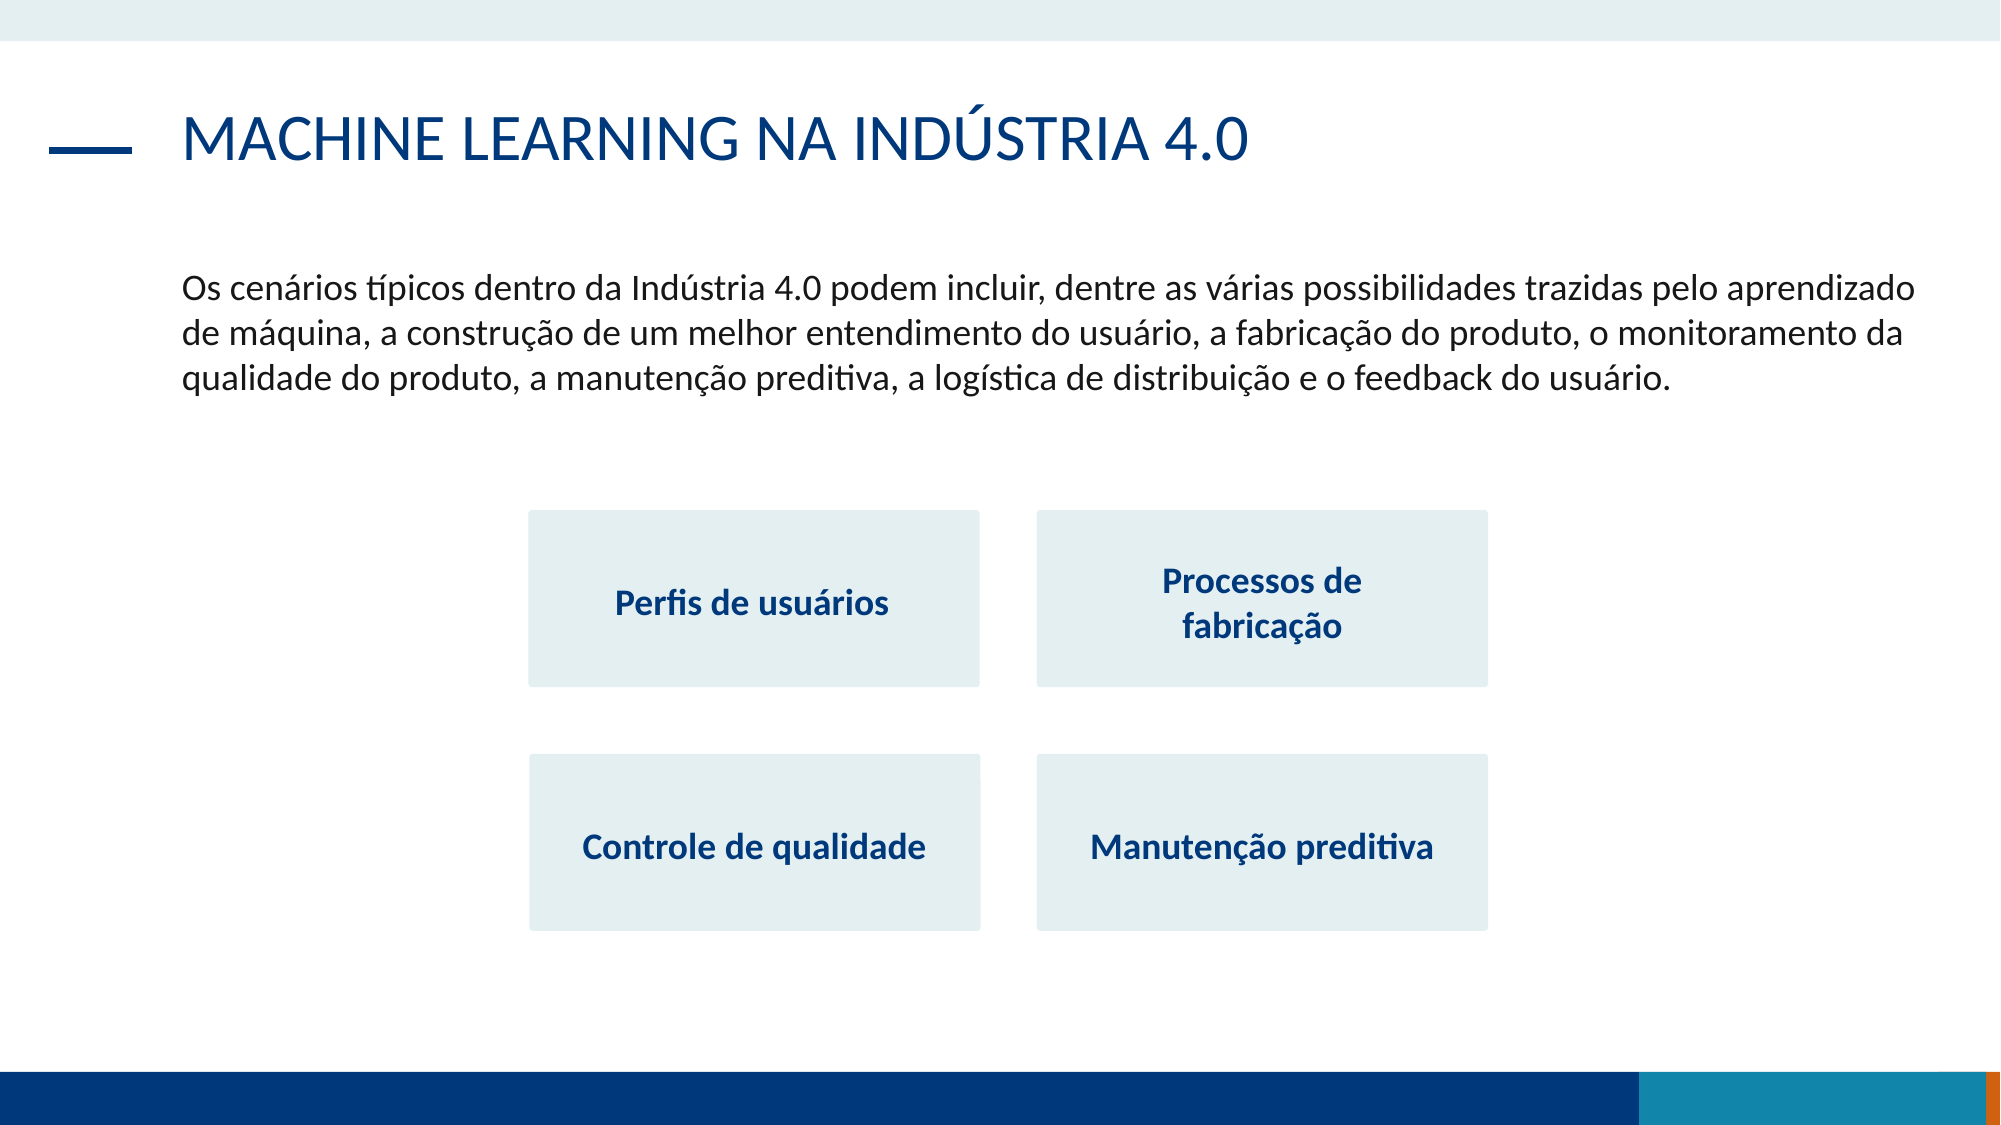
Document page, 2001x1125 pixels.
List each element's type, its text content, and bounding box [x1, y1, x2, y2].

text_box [1036, 510, 1489, 688]
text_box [529, 753, 981, 931]
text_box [528, 510, 980, 688]
text_box Os cenários típicos dentro da Indústria 4.0 podem incluir, dentre as várias possibilidades trazidas pelo aprendizado de máquina, a construção de um melhor entendimento do usuário, a fabricação do produto, o monitoramento da qualidade do produto, a manutenção preditiva, a logística de distribuição e o feedback do usuário. [167, 255, 1947, 406]
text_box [1036, 753, 1489, 931]
list MACHINE LEARNING NA INDÚSTRIA 4.0 [167, 95, 1833, 237]
